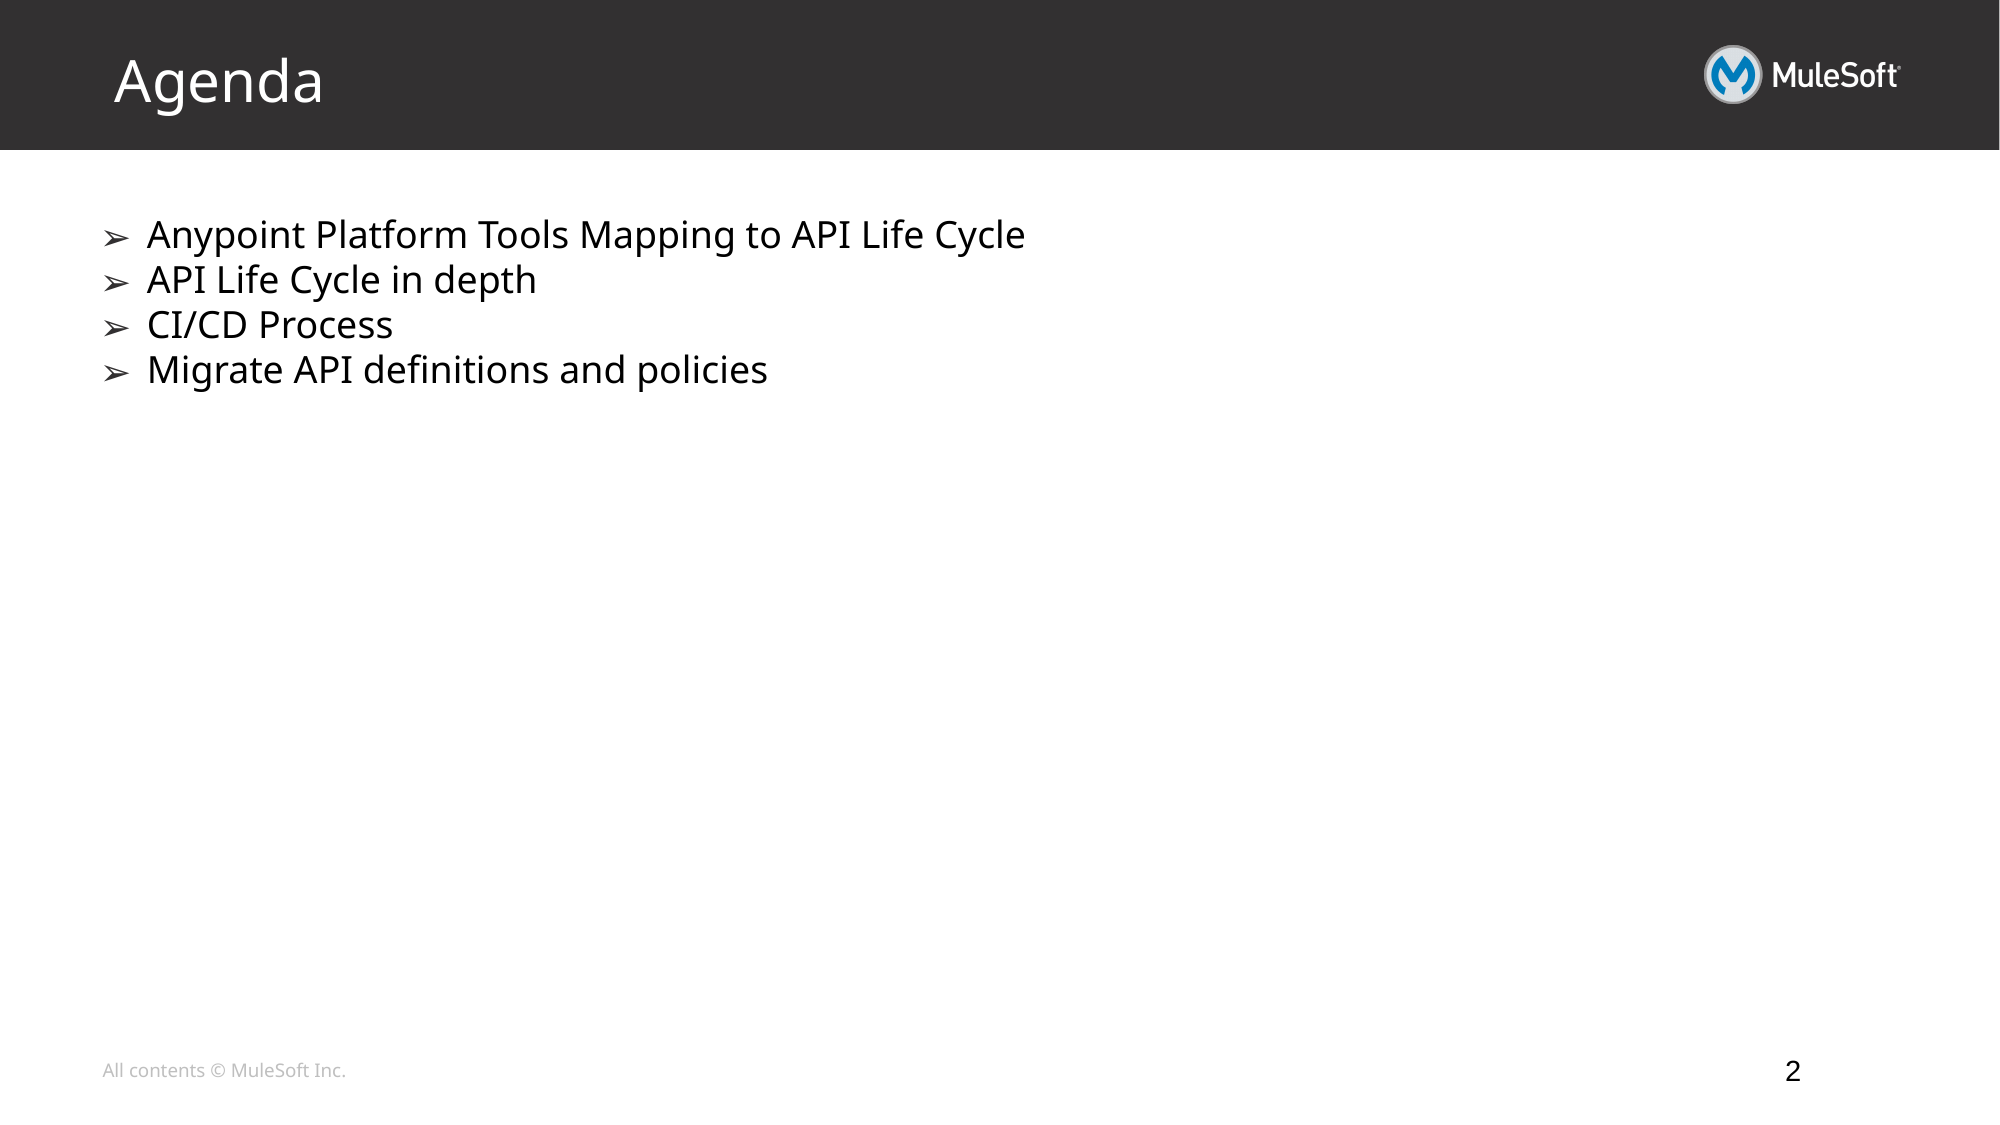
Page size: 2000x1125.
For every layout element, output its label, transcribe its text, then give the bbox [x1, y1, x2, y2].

slide_number 2 [1785, 1039, 1898, 1100]
title Agenda [99, 0, 1656, 148]
picture [1704, 45, 1901, 104]
text_box Anypoint Platform Tools Mapping to API Life Cycle API Life Cycle in depth CI/CD Process Migrate API definitions and policies [99, 211, 1596, 439]
